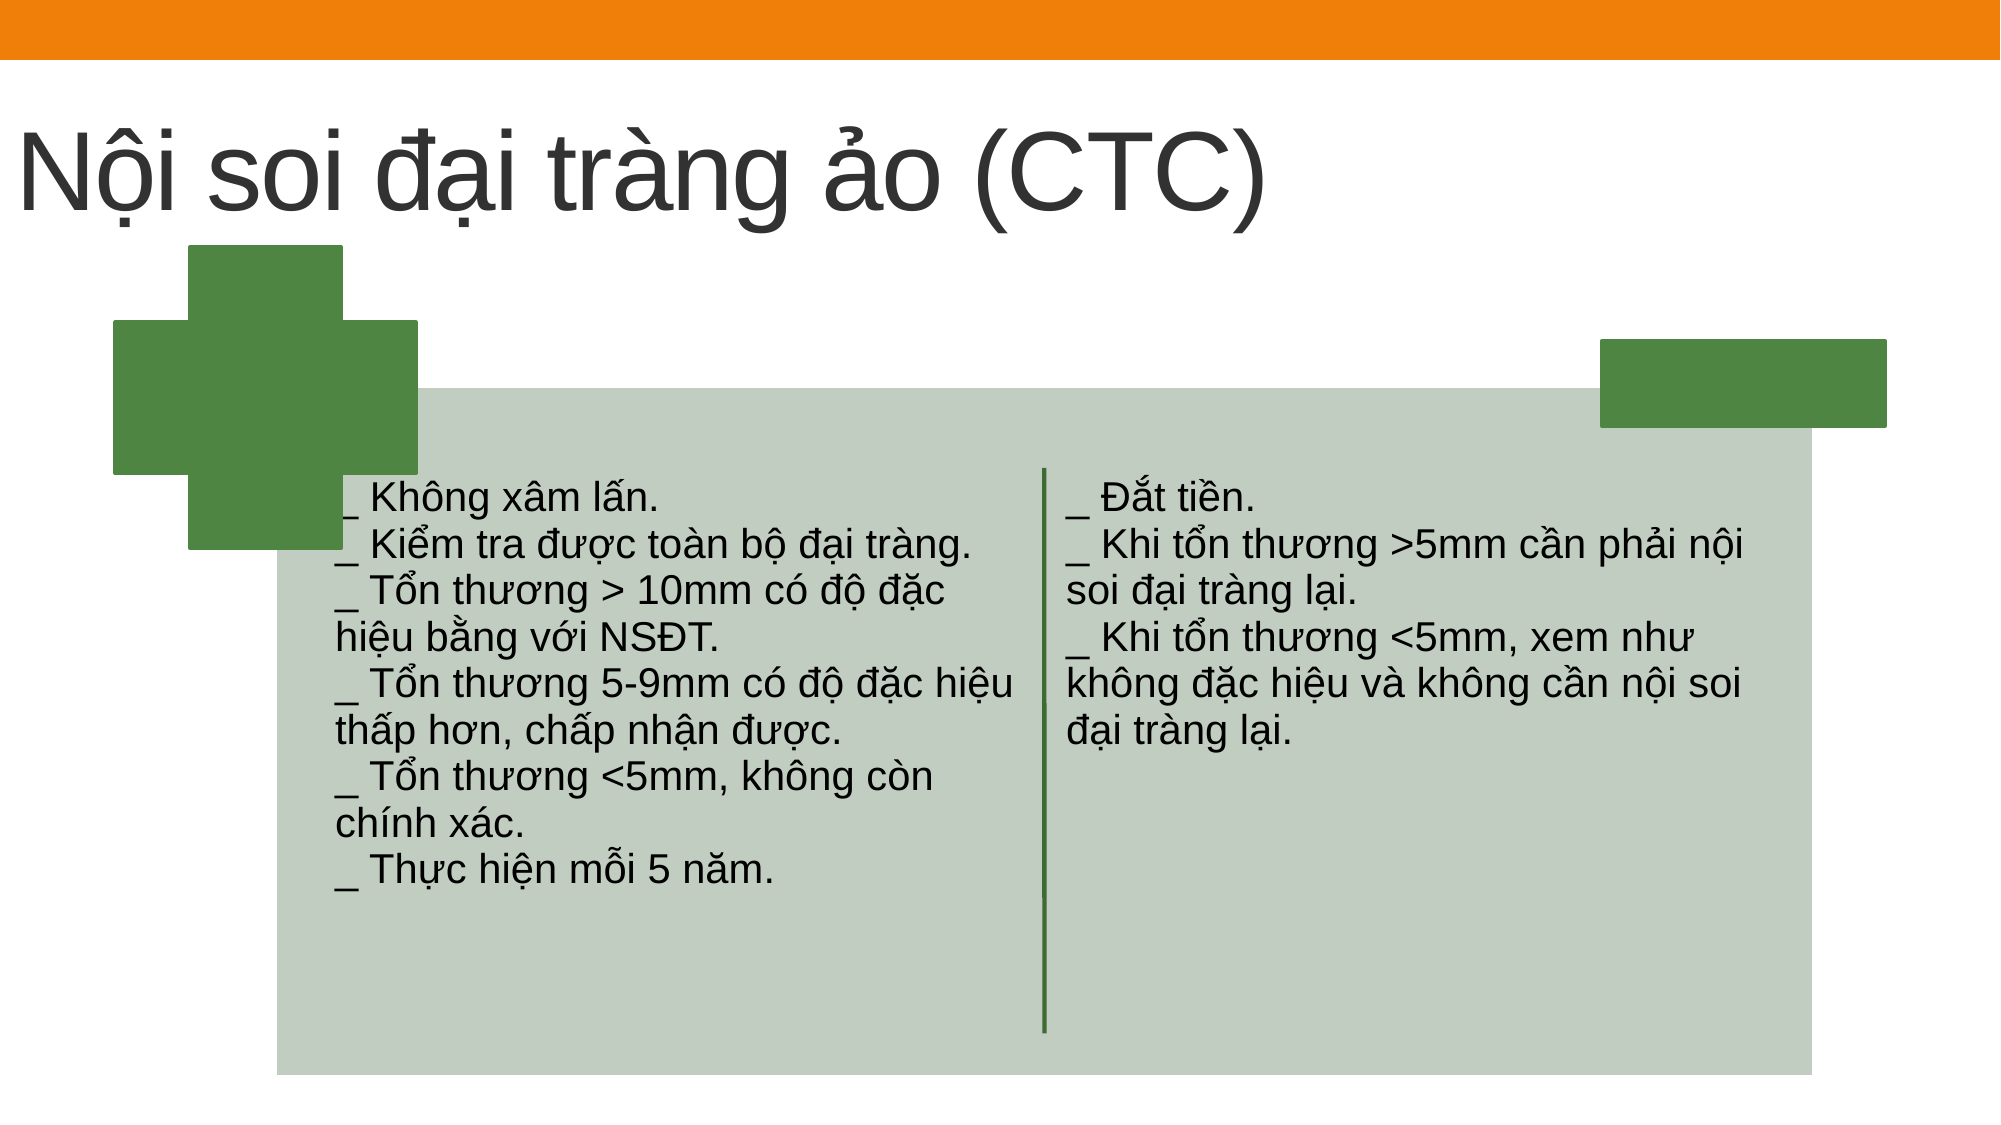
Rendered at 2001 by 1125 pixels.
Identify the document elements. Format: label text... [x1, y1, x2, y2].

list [114, 240, 1886, 1085]
title Nội soi đại tràng ảo (CTC) [0, 60, 1693, 271]
